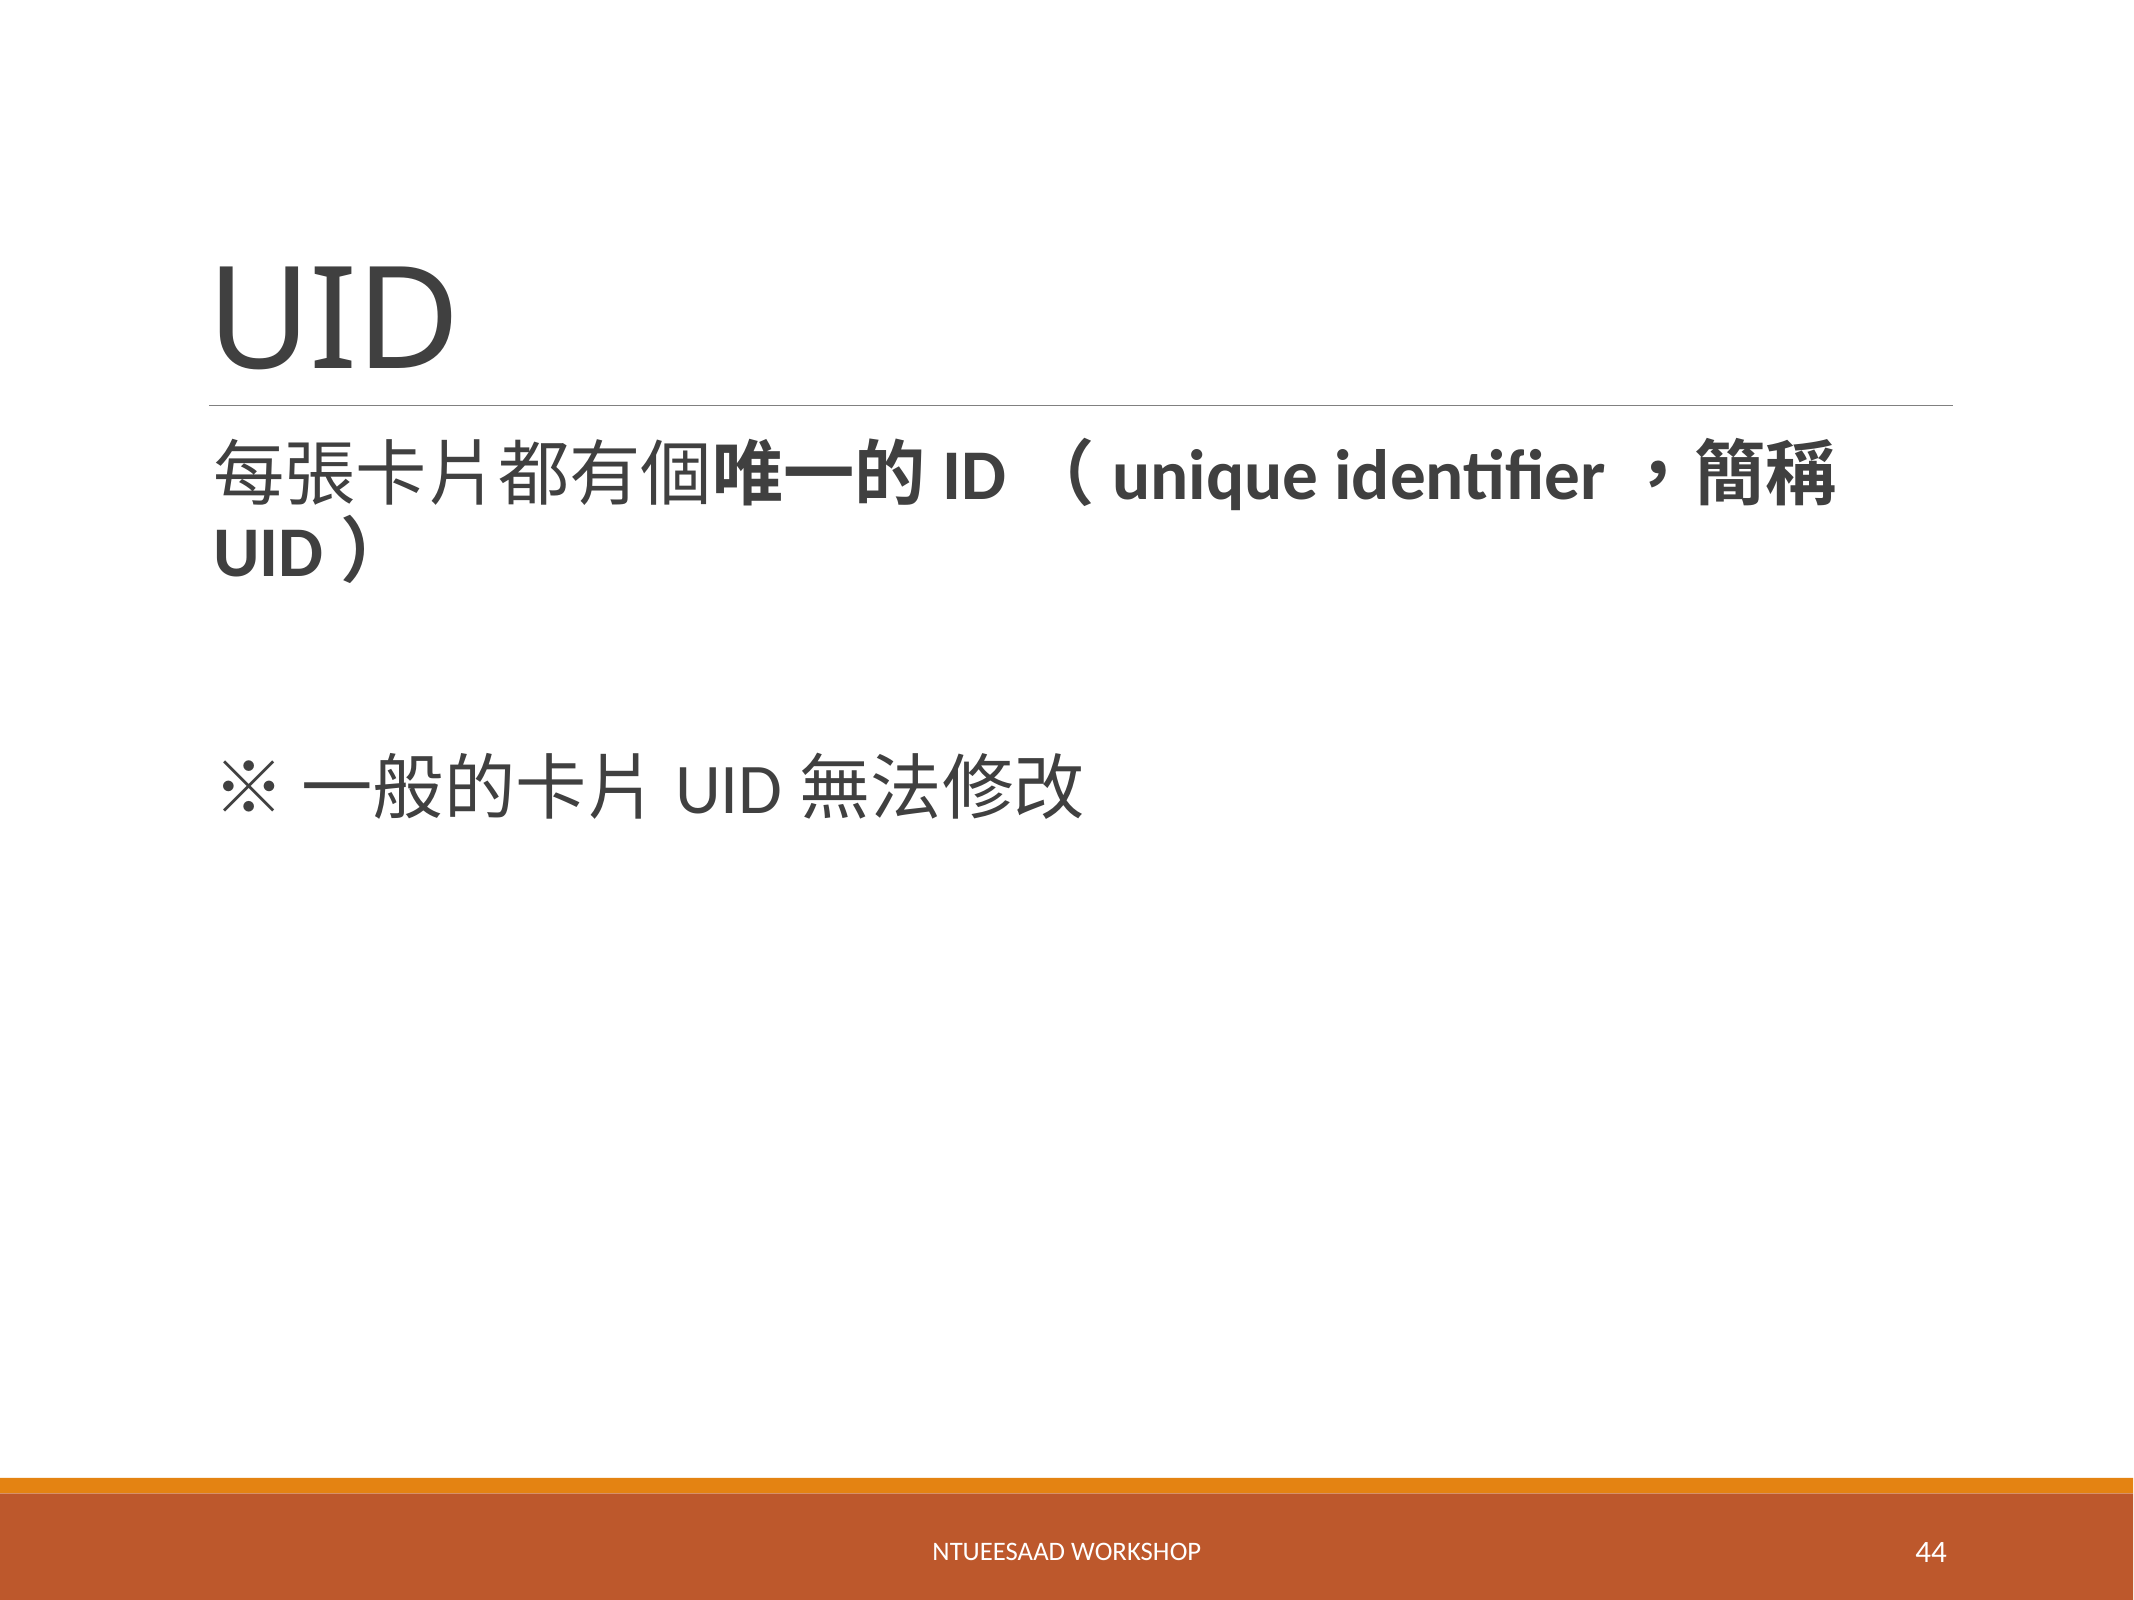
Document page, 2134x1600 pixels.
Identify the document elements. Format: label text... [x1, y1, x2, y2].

slide_number 44 [1732, 1507, 1962, 1593]
footer NTUEESAAD WORKSHOP [645, 1507, 1489, 1593]
title UID [191, 66, 1952, 406]
list 每張卡片都有個唯一的ID（unique identifier，簡稱UID） ※一般的卡片UID無法修改 [191, 430, 1952, 1370]
